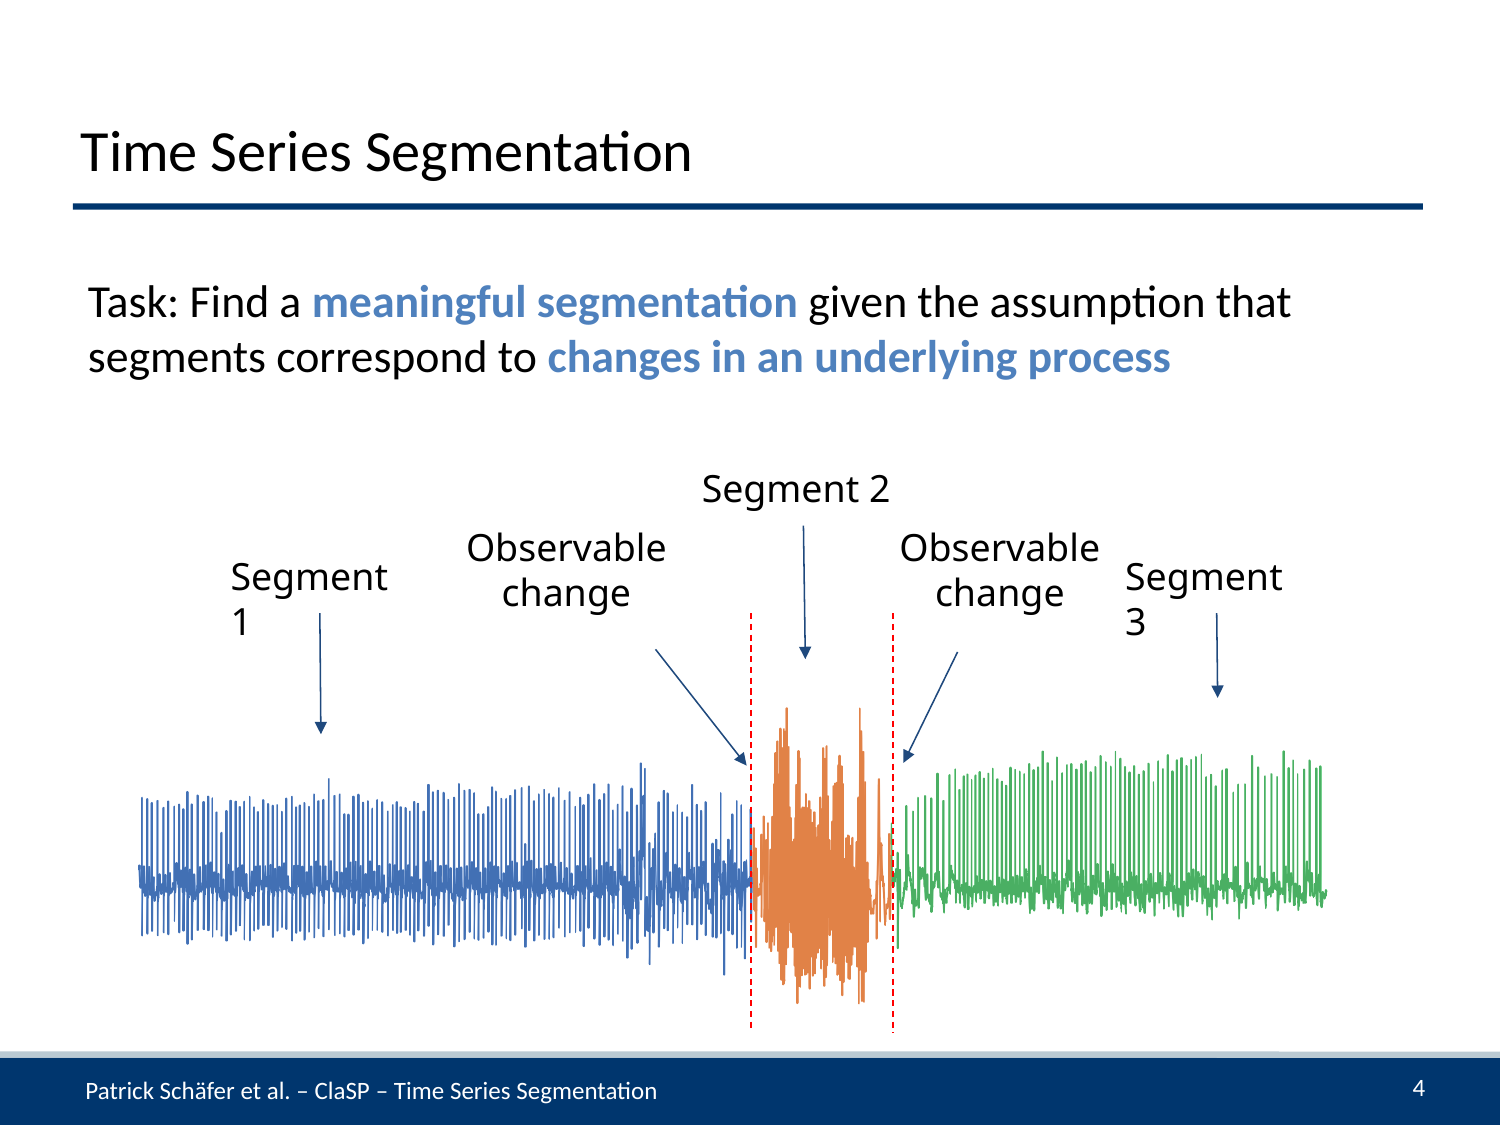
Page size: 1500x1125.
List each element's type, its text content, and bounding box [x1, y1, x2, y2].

text_box Task: Find a meaningful segmentation given the assumption that segments correspond to changes in an underlying process [72, 256, 1317, 397]
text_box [131, 449, 1335, 1007]
text_box 4 [1374, 1064, 1464, 1113]
title Time Series Segmentation [72, 0, 1423, 192]
